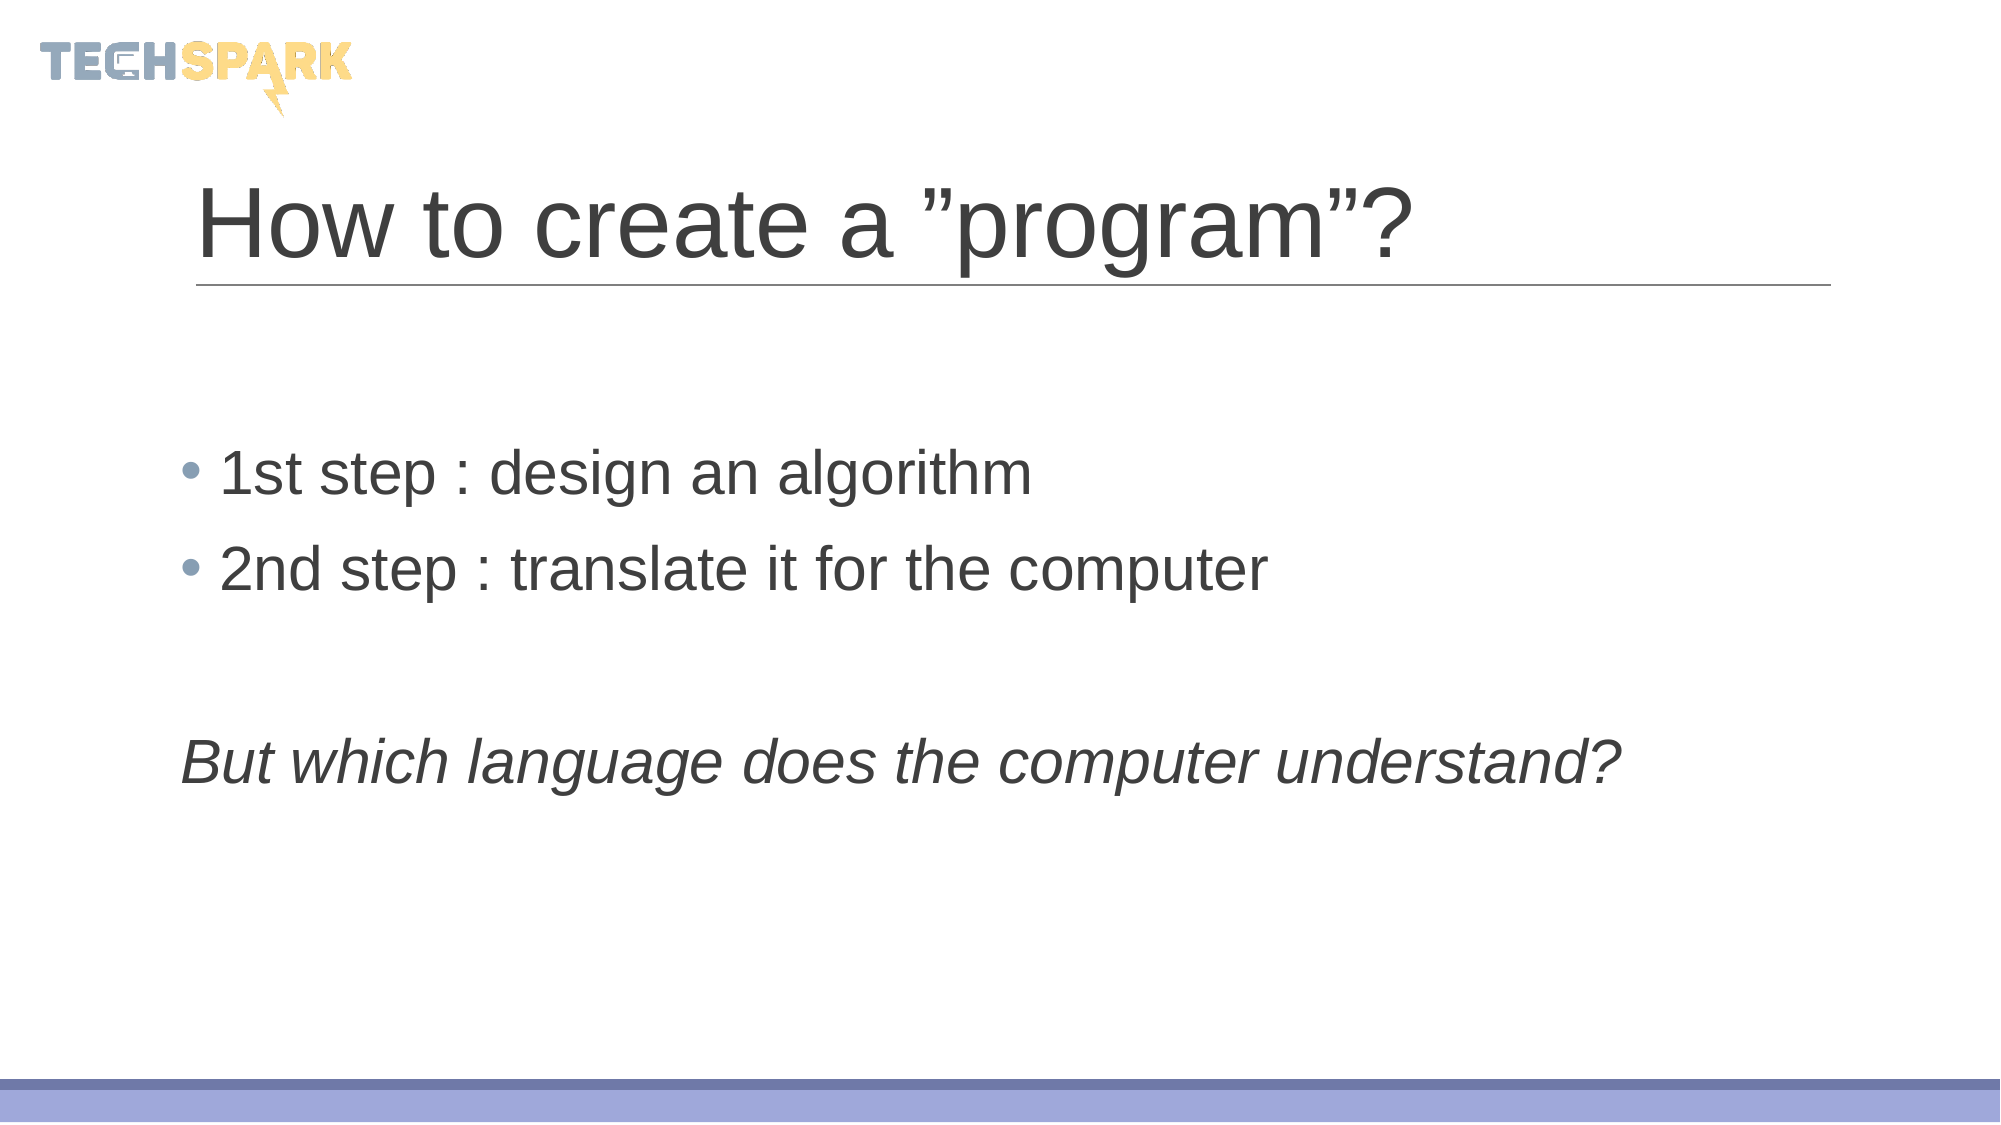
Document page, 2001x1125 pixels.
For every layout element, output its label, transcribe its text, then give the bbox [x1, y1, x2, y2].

title How to create a ”program”? [180, 47, 1830, 285]
list 1st step : design an algorithm 2nd step : translate it for the computer But which language does the computer understand? [180, 432, 1830, 873]
picture [34, 35, 357, 118]
